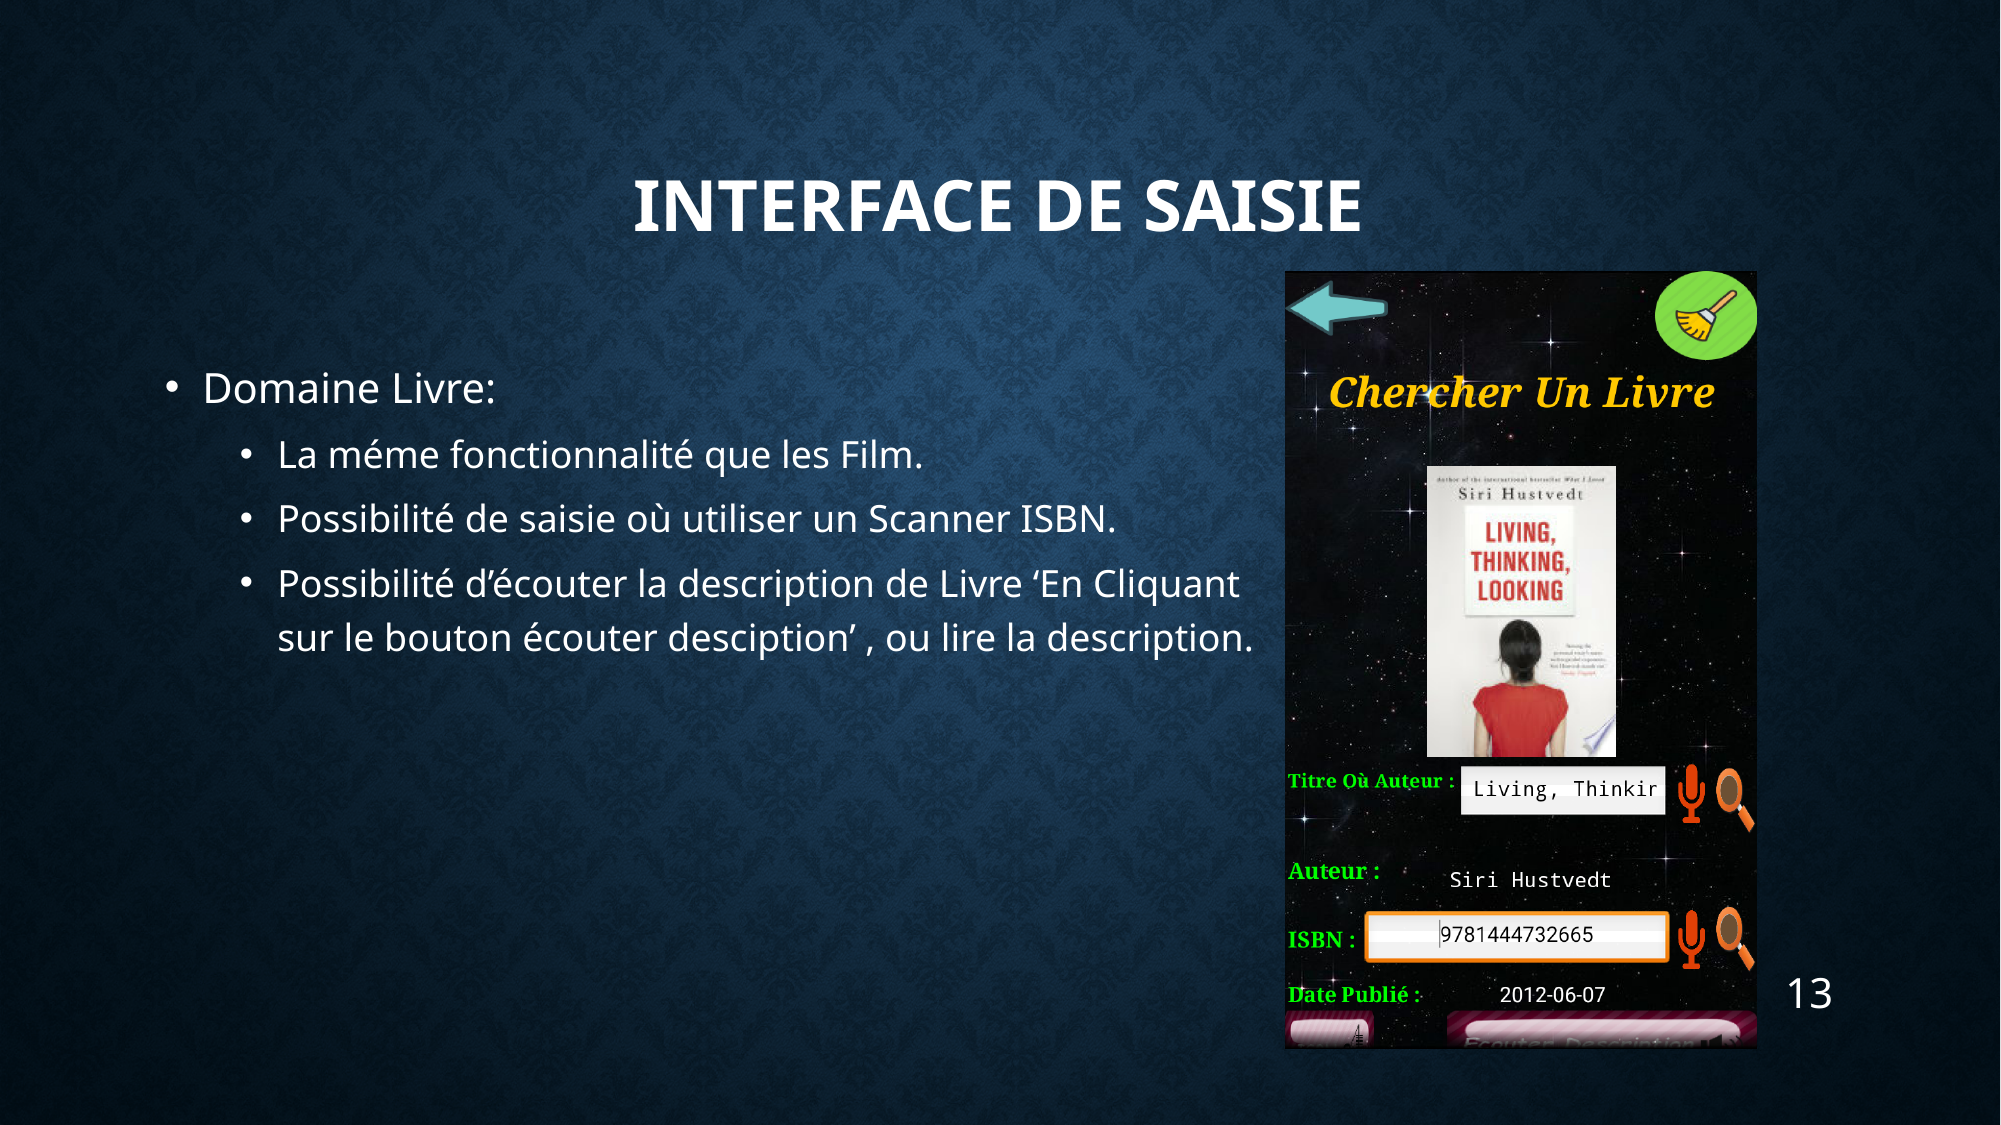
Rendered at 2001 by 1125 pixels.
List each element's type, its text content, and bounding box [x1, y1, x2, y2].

picture [1284, 270, 1758, 1049]
list Domaine Livre: La méme fonctionnalité que les Film. Possibilité de saisie où utiliser un Scanner ISBN. Possibilité d’écouter la description de Livre ‘En Cliquant sur le bouton écouter desciption’ , ou lire la description. [149, 343, 1277, 950]
title Interface de saisie [149, 99, 1849, 318]
slide_number 13 [1764, 965, 1849, 1025]
